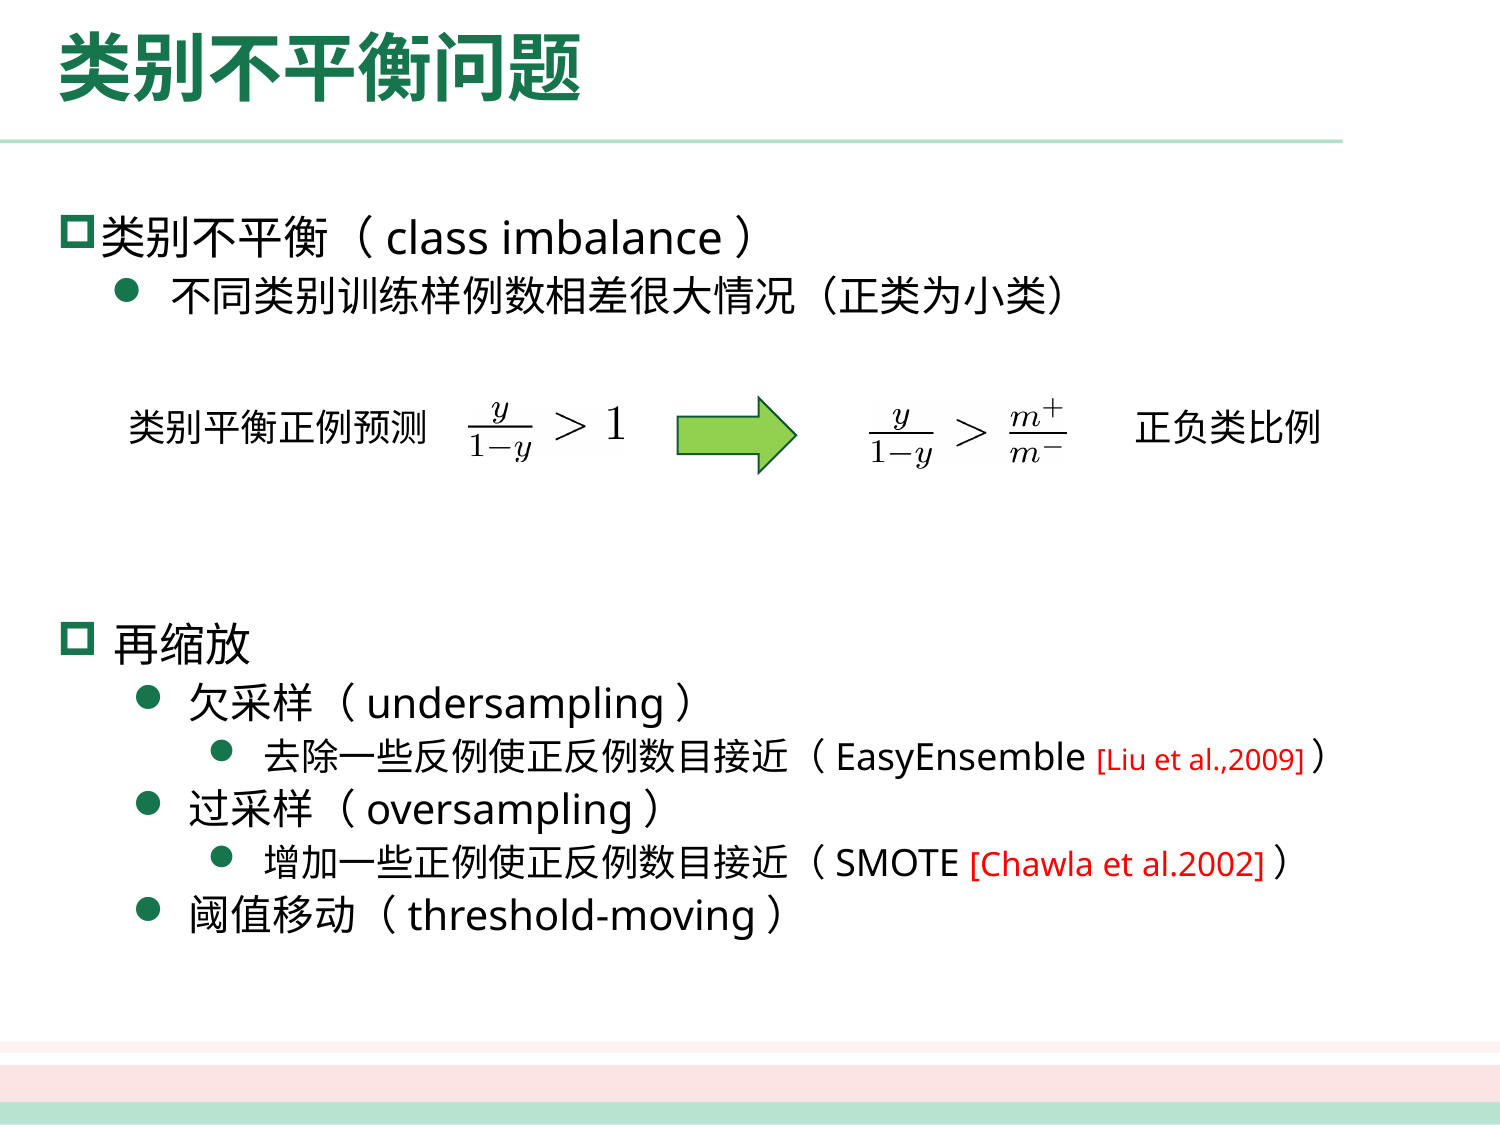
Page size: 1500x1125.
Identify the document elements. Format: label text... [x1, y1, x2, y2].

text_box 类别平衡正例预测 [113, 396, 486, 457]
text_box [45, 587, 1459, 797]
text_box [867, 393, 1069, 474]
text_box 正负类比例 [1119, 396, 1411, 457]
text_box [466, 398, 626, 468]
title 类别不平衡问题 [42, 7, 1337, 135]
text_box [676, 395, 798, 476]
picture [0, 0, 1500, 1125]
list 类别不平衡（class imbalance） 不同类别训练样例数相差很大情况（正类为小类） 再缩放 欠采样（undersampling） 去除一些反例使正反例数目接近（EasyEnsemble [Liu et al.,2009]） 过采样（oversampling） 增加一些正例使正反例数目接近（SMOTE [Chawla et al.2002]） 阈值移动（threshold-moving） [42, 207, 1457, 1024]
